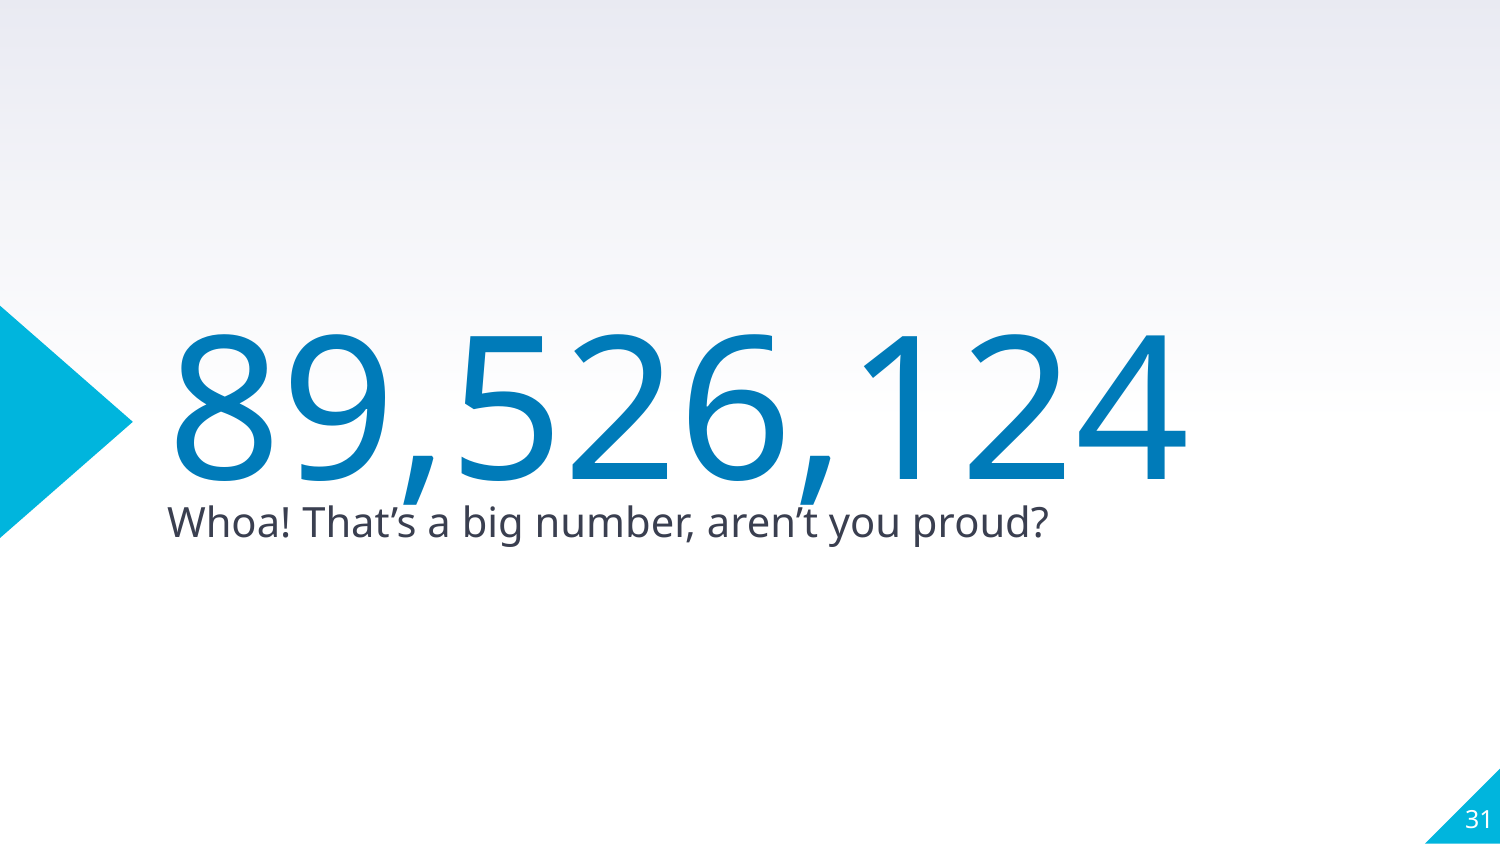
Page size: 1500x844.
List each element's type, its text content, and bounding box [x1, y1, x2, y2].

title 89,526,124 [167, 305, 1388, 490]
subtitle Whoa! That’s a big number, aren’t you proud? [167, 490, 1388, 620]
text_box [0, 305, 133, 538]
slide_number 31 [1418, 760, 1494, 838]
